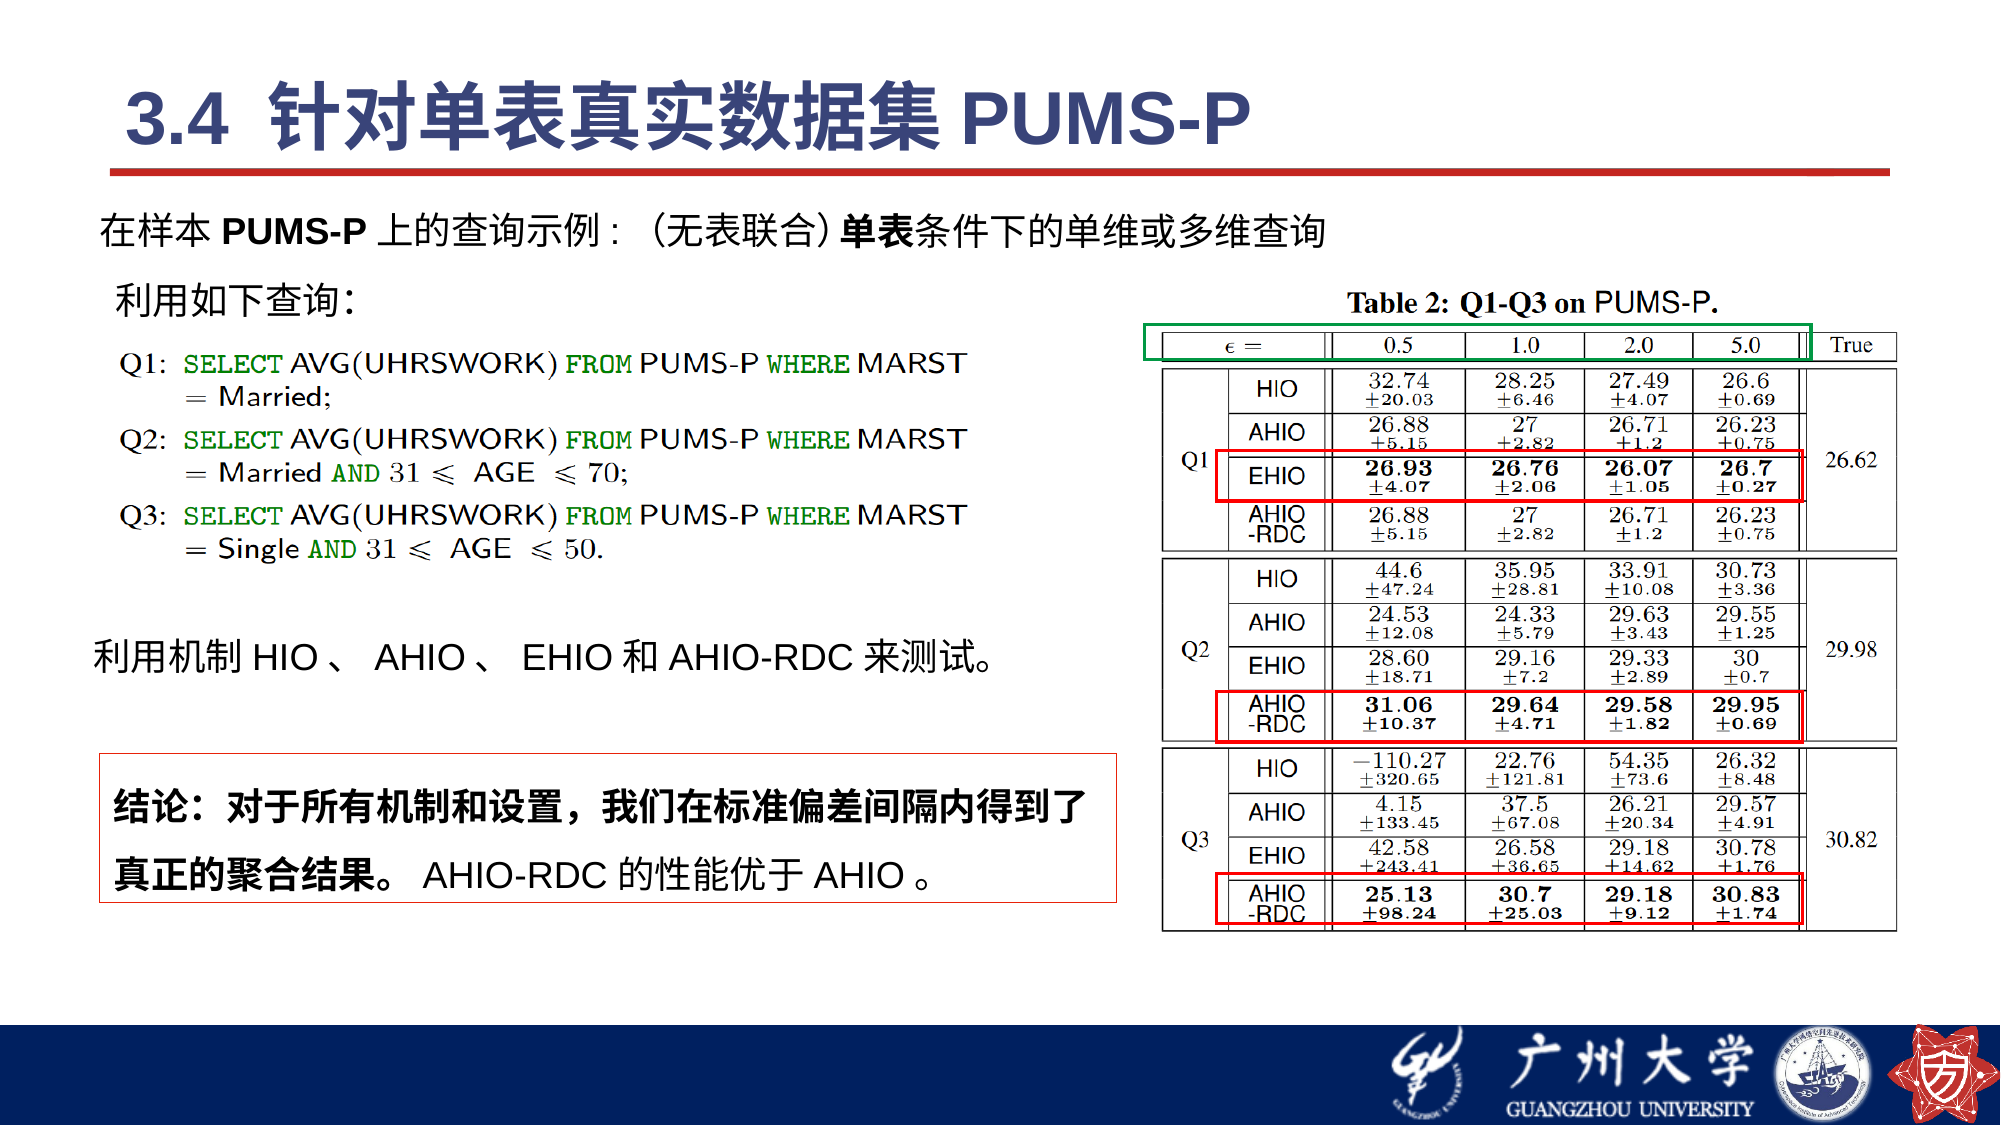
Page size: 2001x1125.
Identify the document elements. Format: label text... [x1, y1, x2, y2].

text_box 在样本PUMS-P上的查询示例:（无表联合） [85, 199, 870, 260]
picture [1378, 1013, 2001, 1125]
picture [1144, 269, 1912, 938]
text_box 结论：对于所有机制和设置，我们在标准偏差间隔内得到了真正的聚合结果。AHIO-RDC的性能优于AHIO。 [99, 753, 1117, 903]
title 3.4 针对单表真实数据集PUMS-P [109, 0, 1890, 169]
picture [109, 342, 976, 567]
text_box 利用机制HIO、AHIO、EHIO和AHIO-RDC来测试。 [78, 603, 1028, 686]
text_box 单表条件下的单维或多维查询 [824, 201, 1343, 261]
text_box 利用如下查询： [100, 269, 393, 330]
